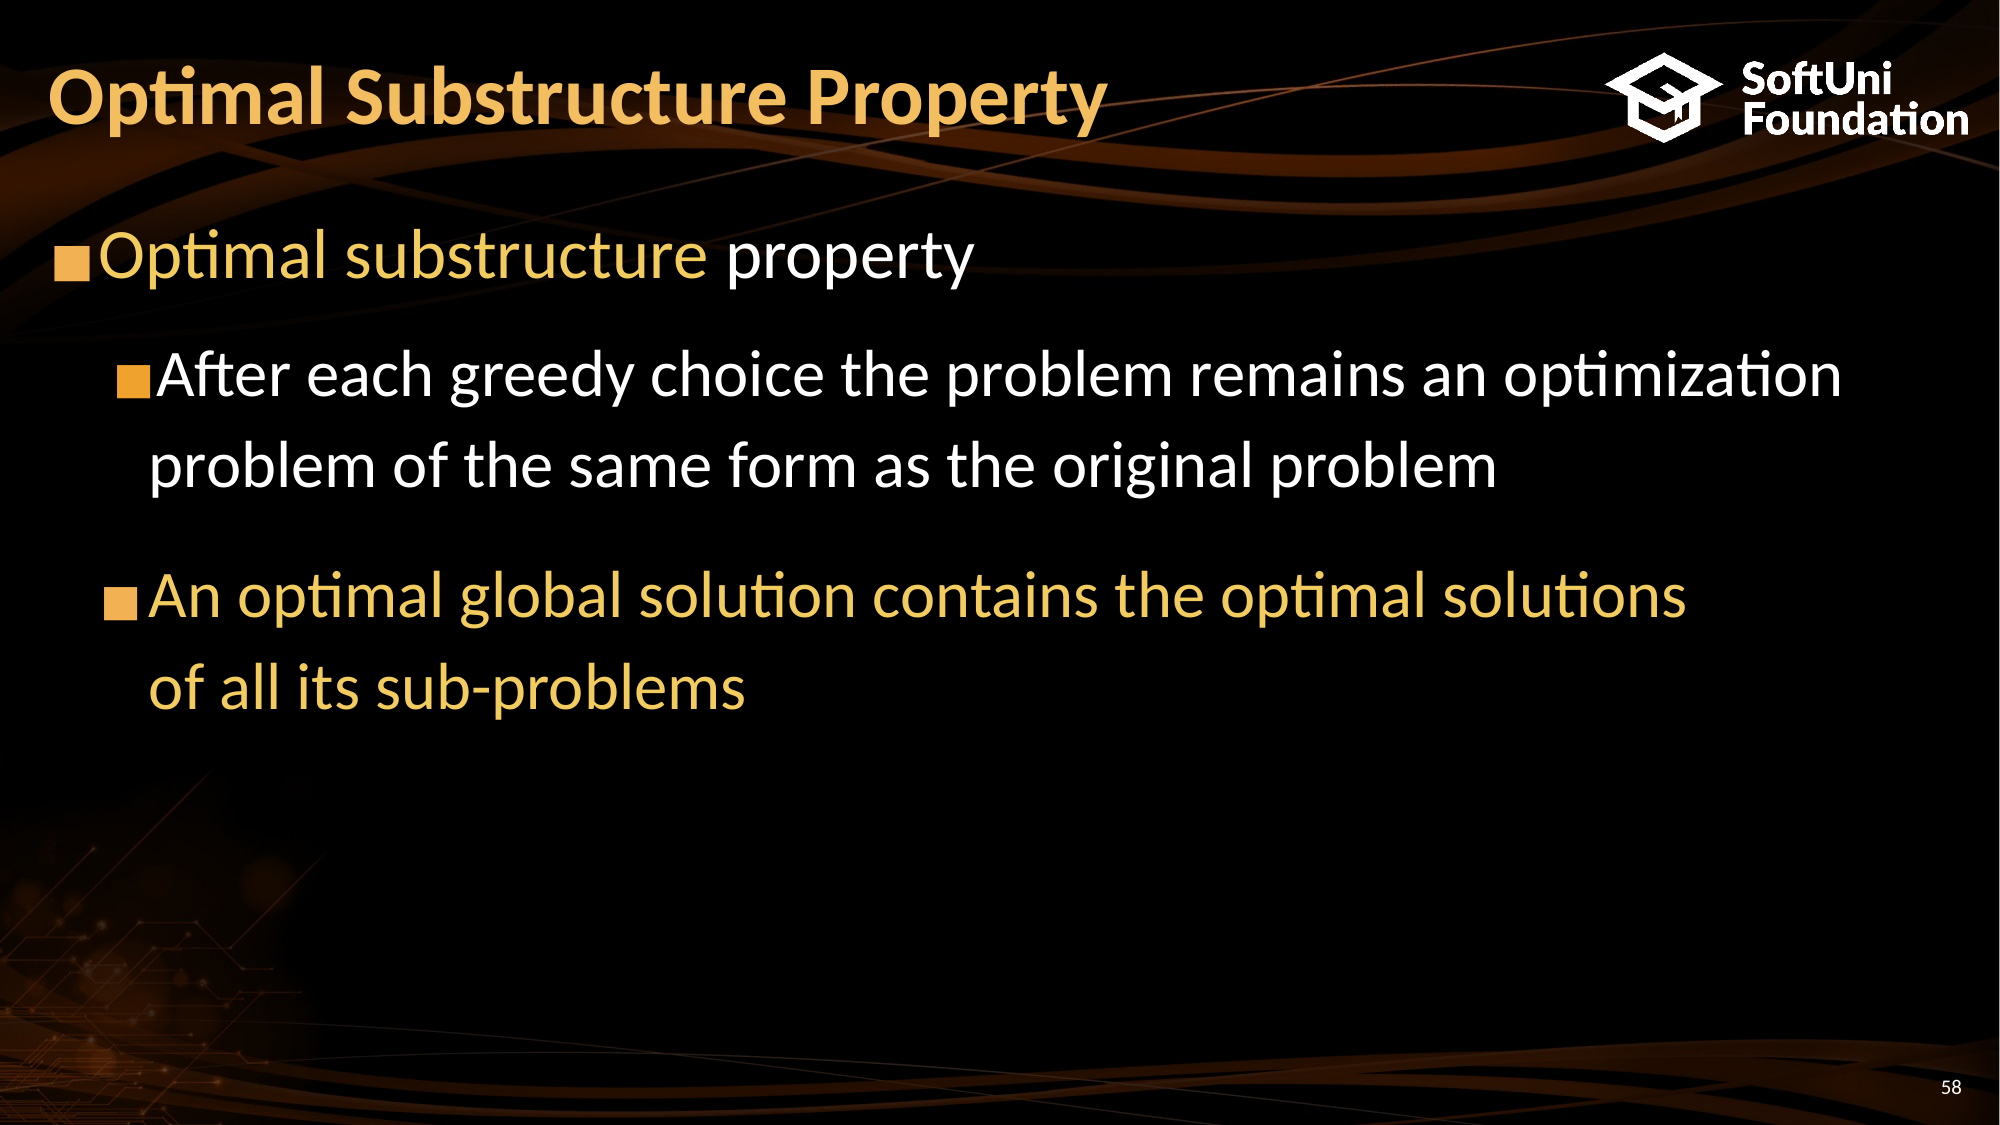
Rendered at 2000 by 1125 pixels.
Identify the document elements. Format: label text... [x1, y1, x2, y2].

title Optimal Substructure Property [30, 6, 1602, 189]
picture [0, 0, 2000, 1125]
list Optimal substructure property After each greedy choice the problem remains an optimization problem of the same form as the original problem An optimal global solution contains the optimal solutions of all its sub-problems [31, 188, 1968, 1103]
